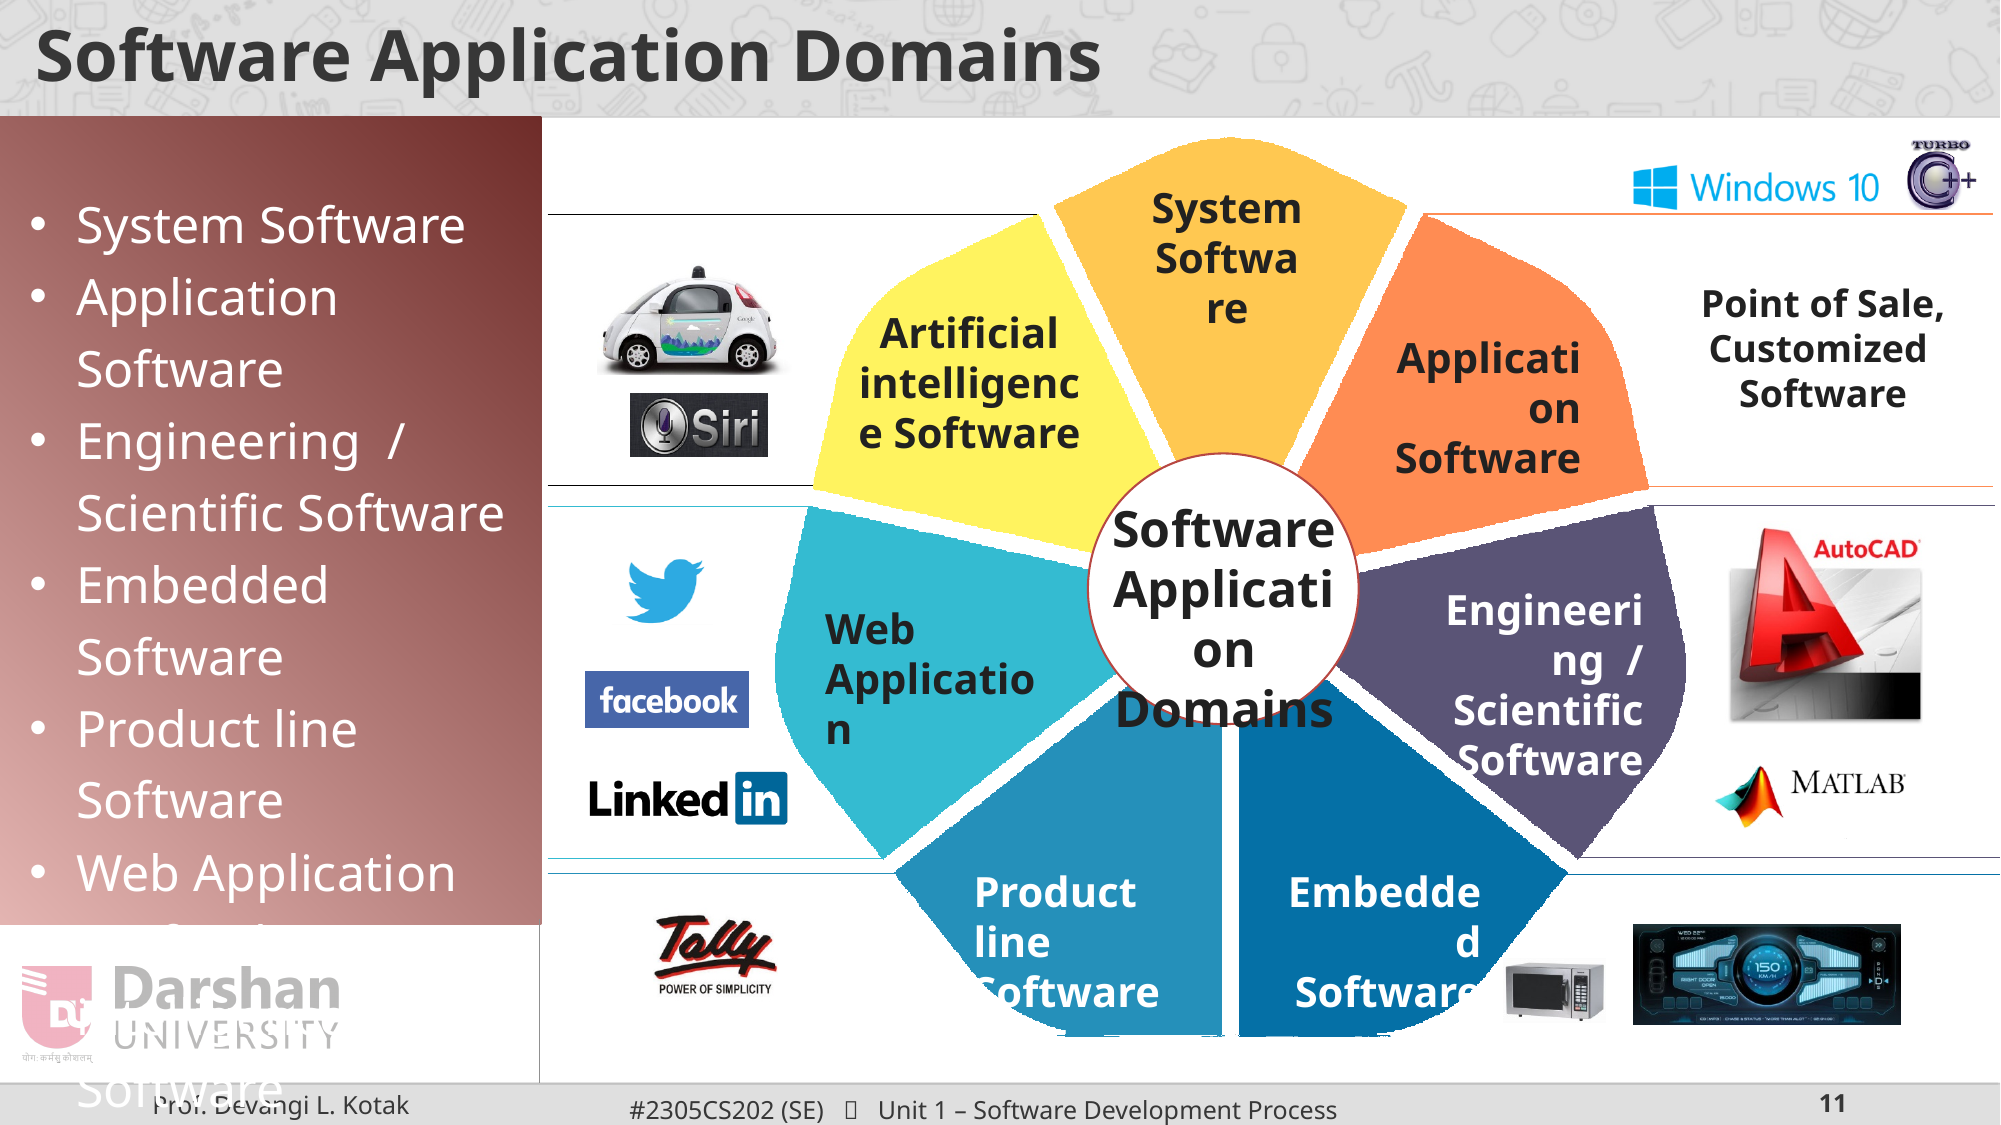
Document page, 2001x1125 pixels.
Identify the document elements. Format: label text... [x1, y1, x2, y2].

picture [1345, 976, 1376, 1007]
picture [1381, 884, 1401, 907]
picture [1312, 700, 1331, 727]
picture [1320, 984, 1341, 1007]
picture [585, 671, 749, 728]
picture [1416, 984, 1435, 1007]
picture [1905, 138, 1978, 210]
picture [743, 781, 751, 788]
picture [612, 551, 713, 625]
picture [1432, 876, 1453, 907]
picture [744, 793, 751, 815]
picture [756, 792, 779, 815]
picture [1297, 977, 1315, 1007]
picture [1292, 878, 1308, 906]
picture [1459, 884, 1479, 907]
picture [1707, 755, 1930, 839]
picture [1713, 521, 1942, 728]
picture [1457, 926, 1478, 957]
text_box System Software Application Software Engineering / Scientific Software Embedded Software Product line Software Web Application Artificial intelligence Software [0, 116, 542, 925]
picture [630, 393, 768, 457]
picture [1379, 985, 1412, 1006]
picture [1406, 876, 1426, 907]
picture [1388, 876, 1901, 1037]
picture [1442, 984, 1456, 1006]
picture [1315, 884, 1349, 906]
title Software Application Domains [0, 0, 2000, 117]
text_box Point of Sale, Customized Software [1697, 272, 1961, 423]
picture [1356, 876, 1376, 907]
picture [588, 134, 1884, 1037]
